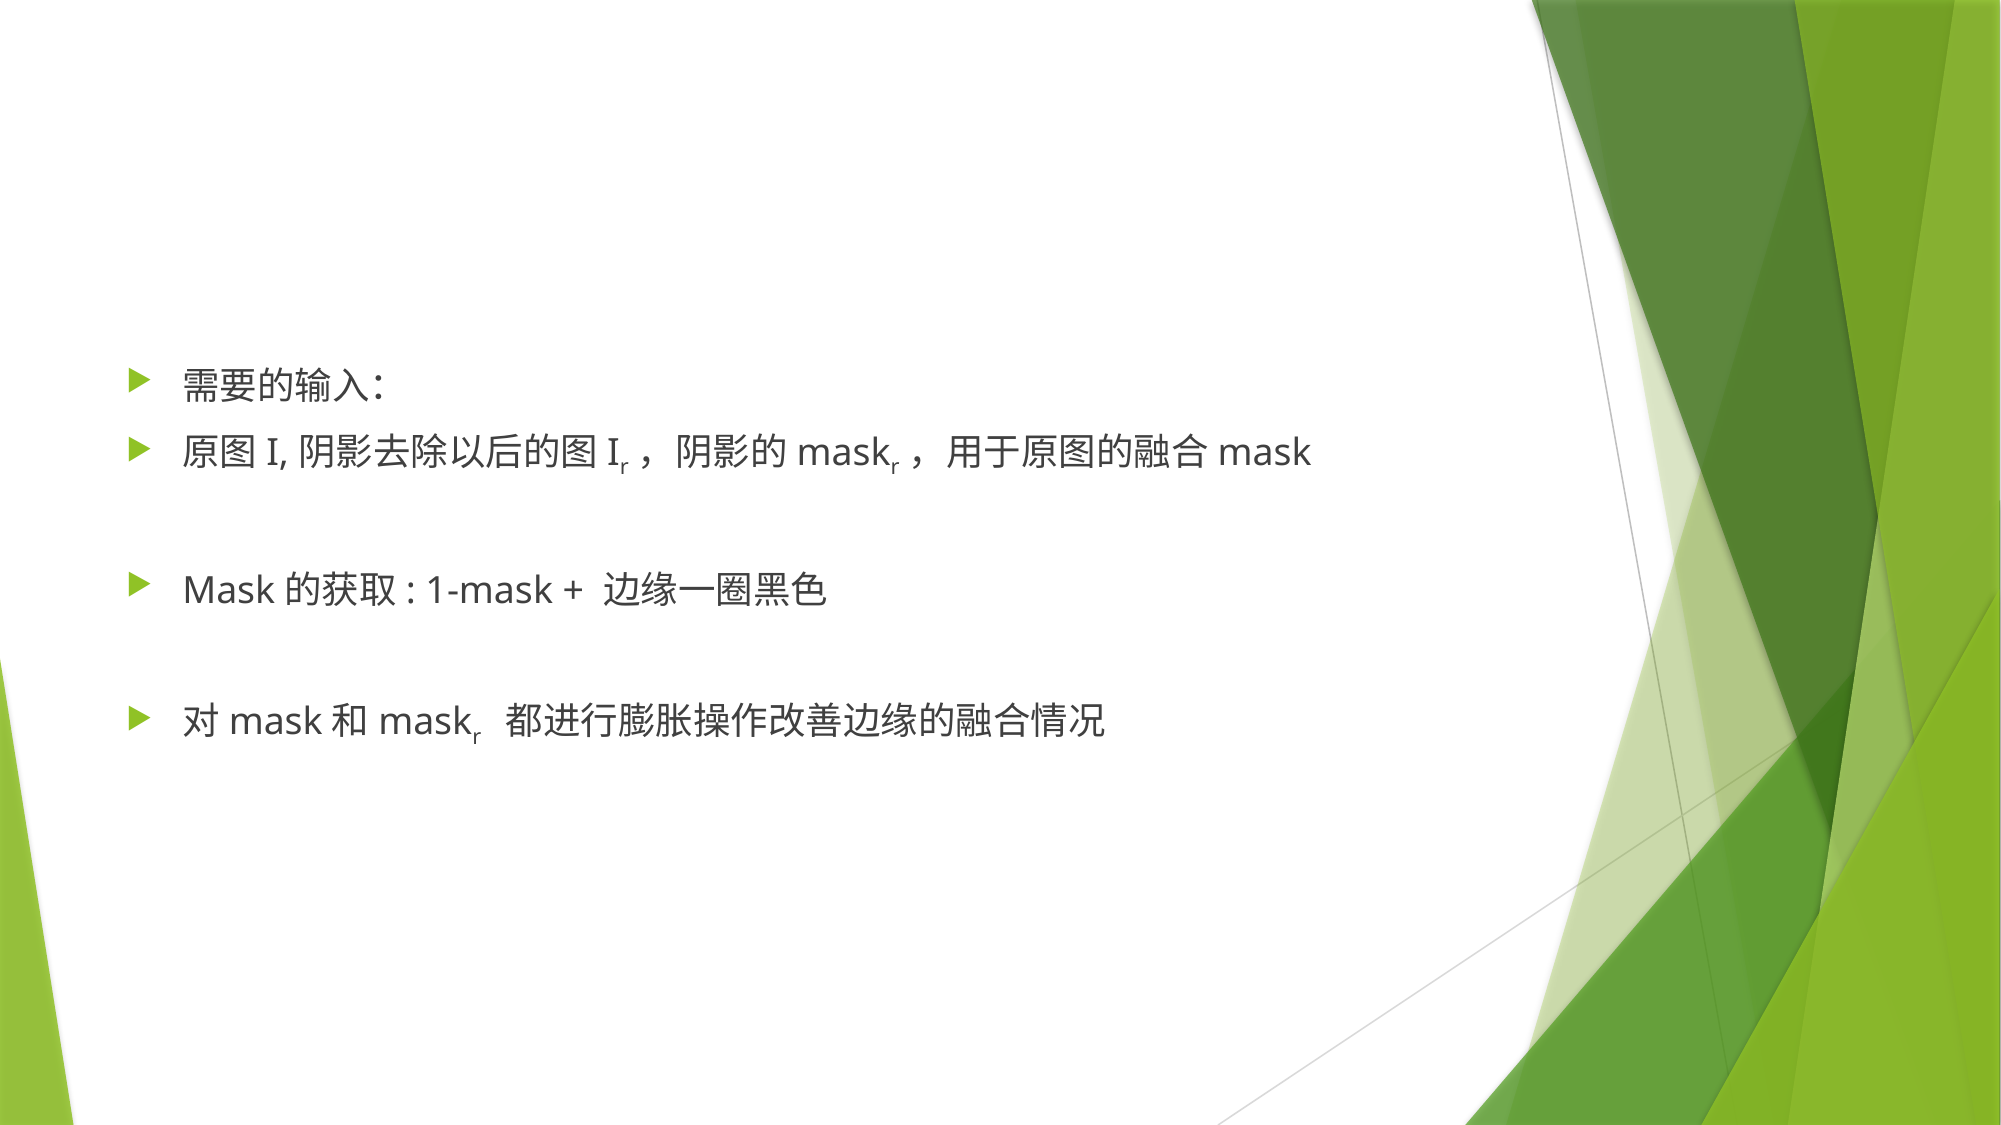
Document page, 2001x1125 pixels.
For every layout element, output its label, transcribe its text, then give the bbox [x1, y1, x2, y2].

list 需要的输入： 原图I,阴影去除以后的图Ir，阴影的maskr，用于原图的融合mask Mask的获取: 1-mask + 边缘一圈黑色 对mask和maskr 都进行膨胀操作改善边缘的融合情况 [111, 354, 1522, 992]
